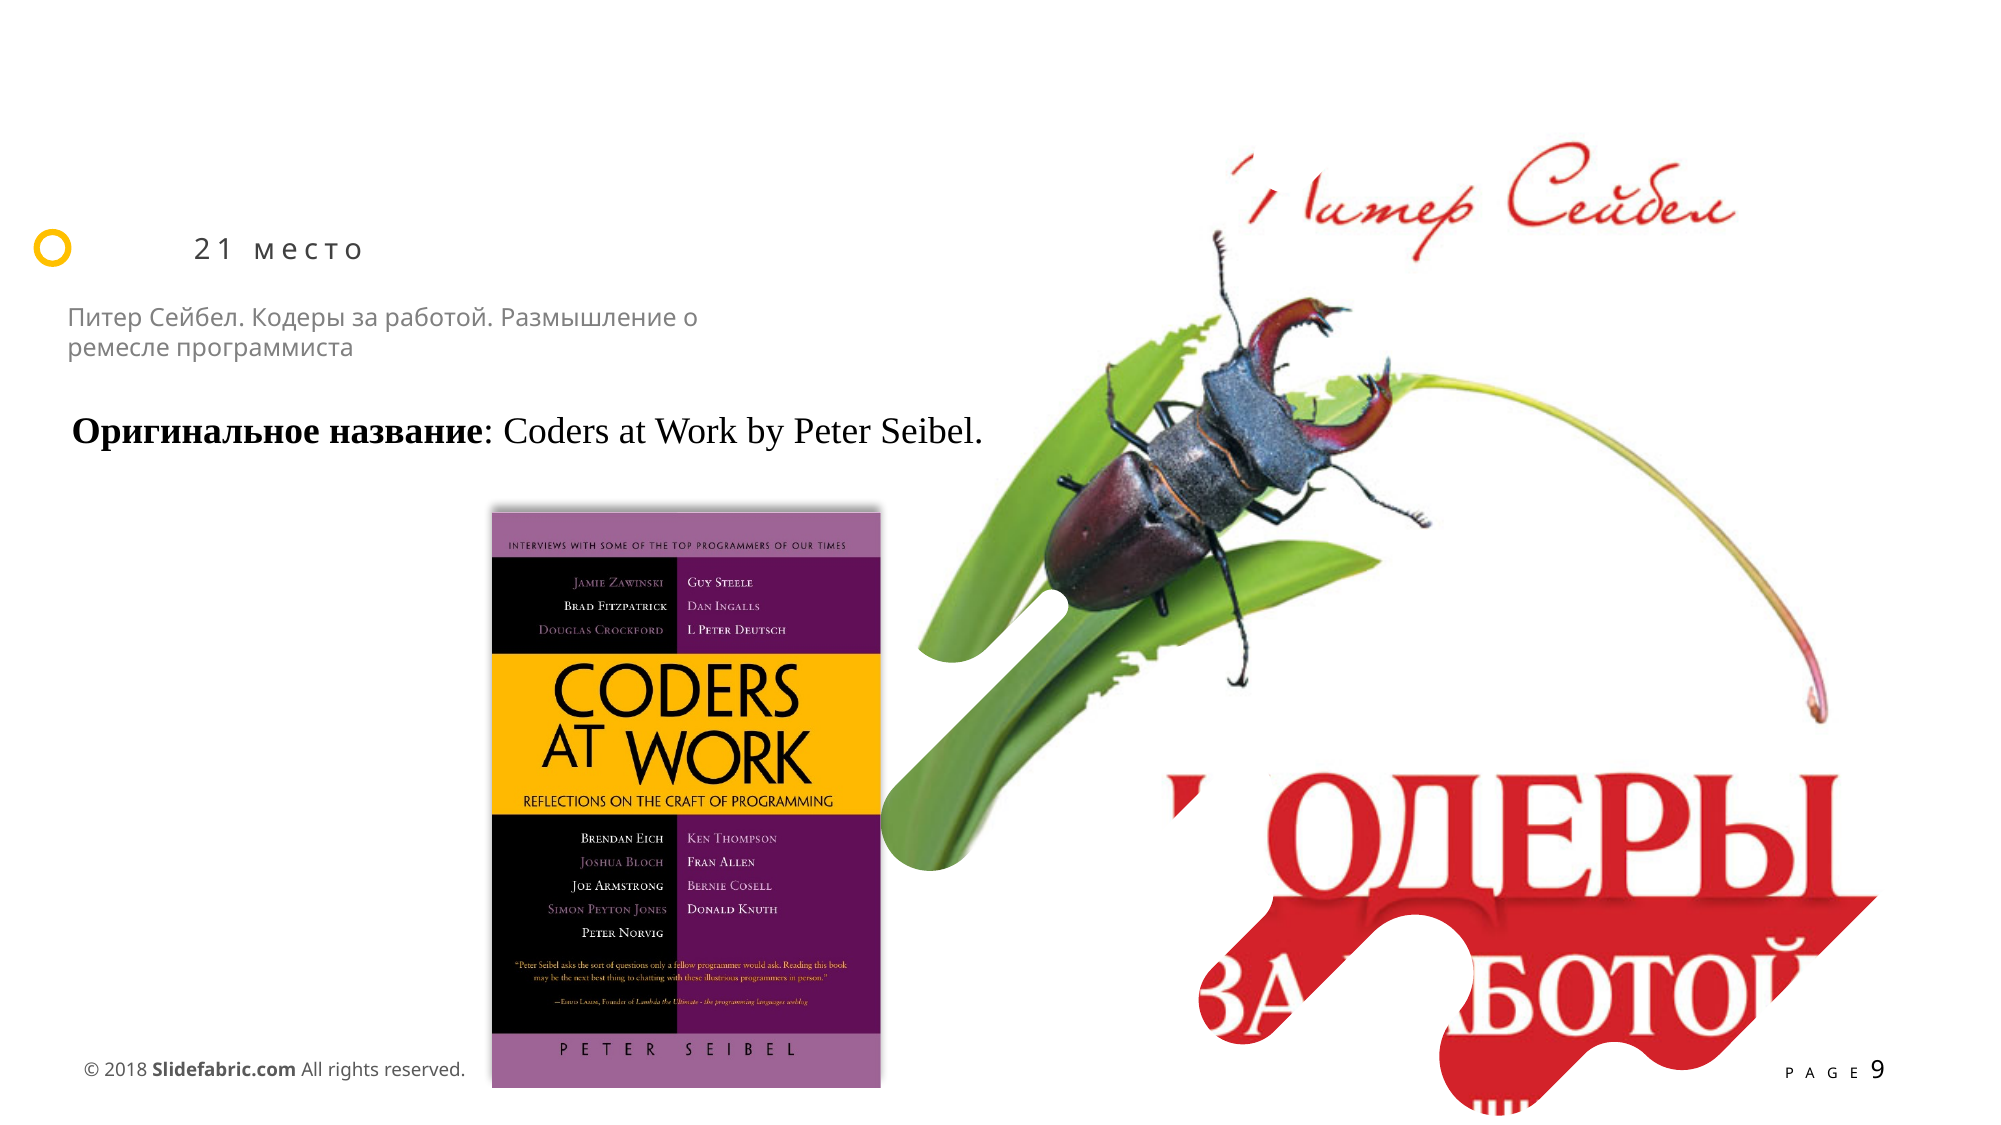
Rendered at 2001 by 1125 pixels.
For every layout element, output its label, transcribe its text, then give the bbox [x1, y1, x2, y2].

text_box Питер Сейбел. Кодеры за работой. Размышление о ремесле программиста [52, 294, 784, 369]
picture [492, 8, 2001, 1116]
text_box [33, 228, 72, 267]
text_box Оригинальное название: Coders at Work by Peter Seibel. [56, 398, 880, 504]
text_box 21 место [178, 222, 378, 273]
